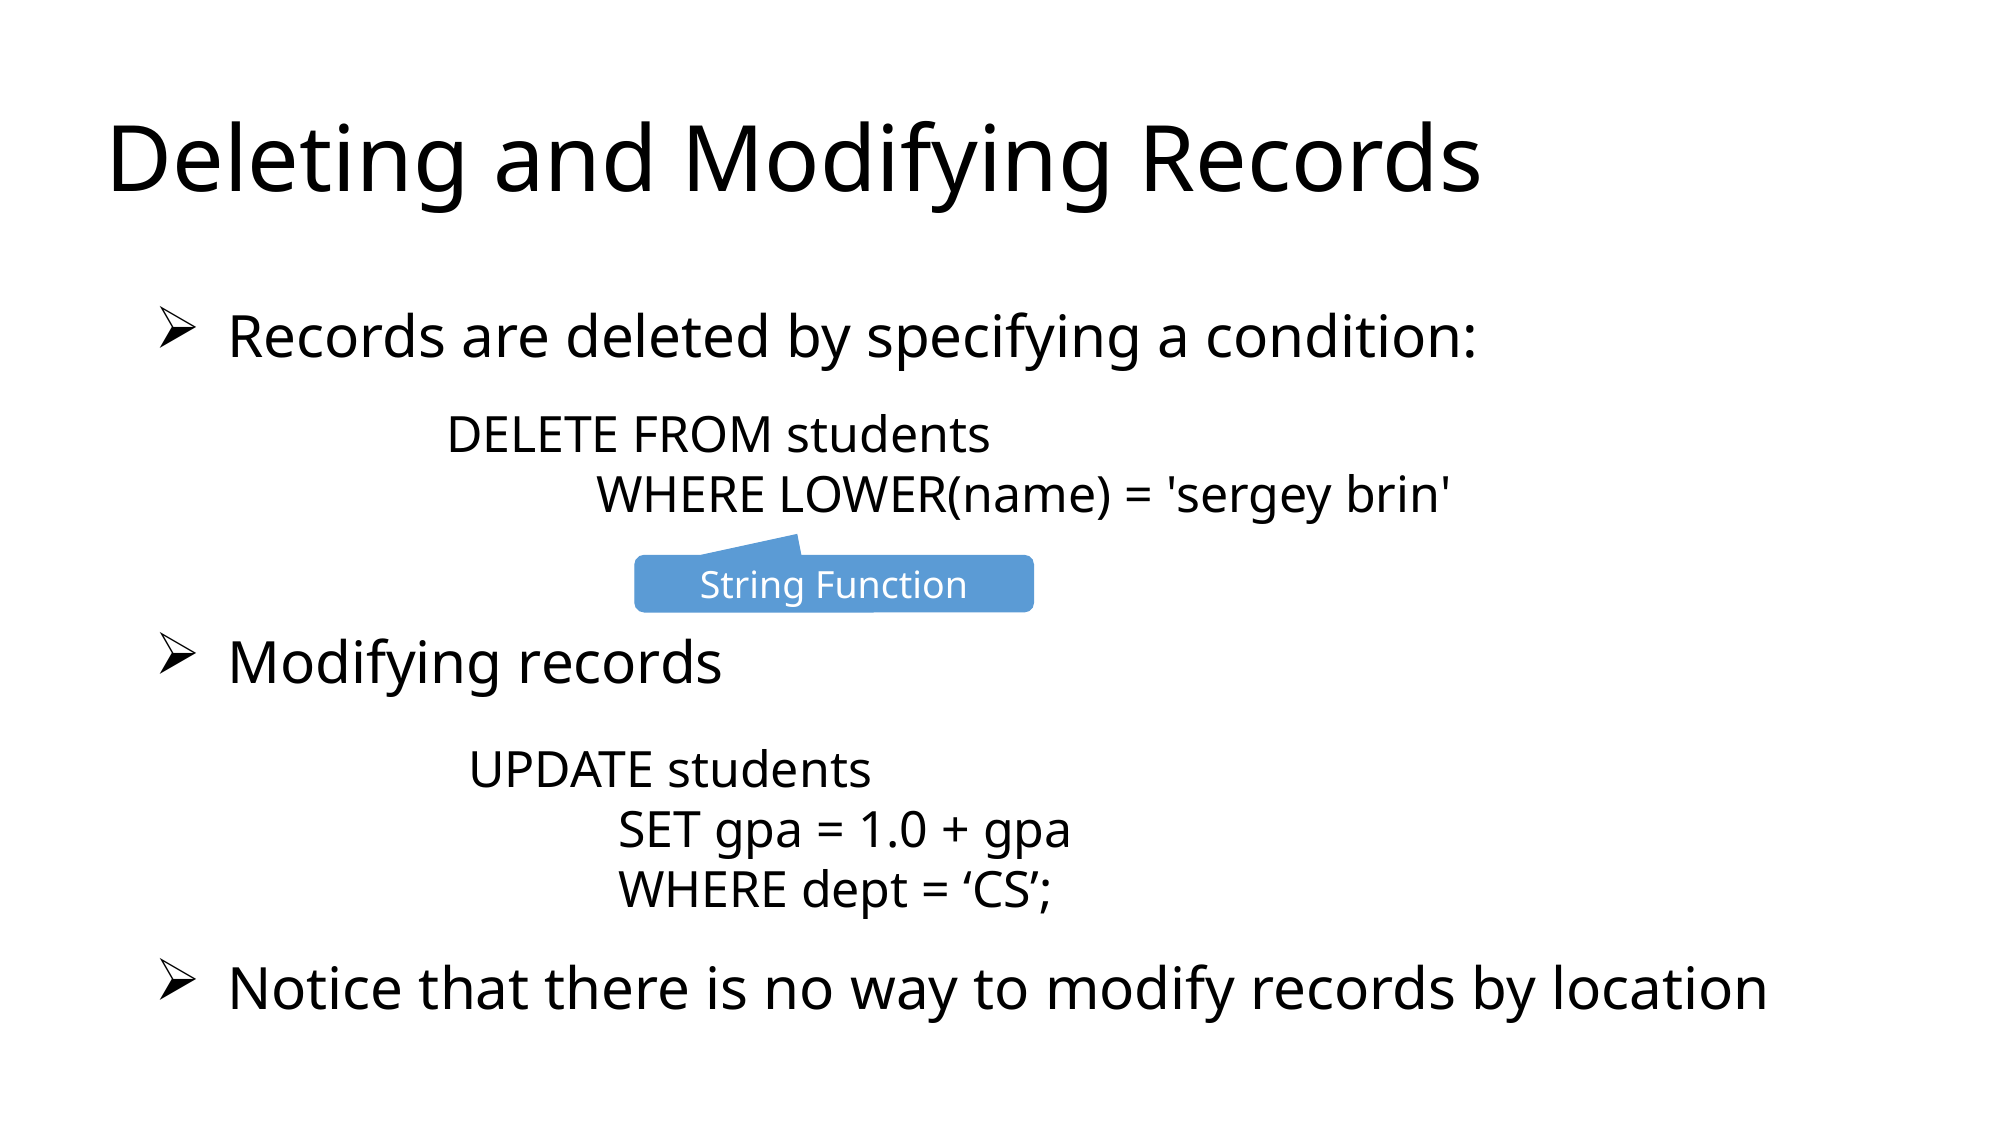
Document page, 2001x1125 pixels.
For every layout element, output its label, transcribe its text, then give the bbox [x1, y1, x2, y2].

text_box String Function [634, 533, 1035, 613]
text_box DELETE FROM students WHERE LOWER(name) = 'sergey brin' [431, 395, 1467, 530]
text_box UPDATE students SET gpa = 1.0 + gpa WHERE dept = ‘CS’; [453, 729, 1140, 925]
title Deleting and Modifying Records [90, 52, 1863, 271]
list Records are deleted by specifying a condition: Modifying records Notice that there is no way to modify records by location [137, 299, 1863, 1061]
